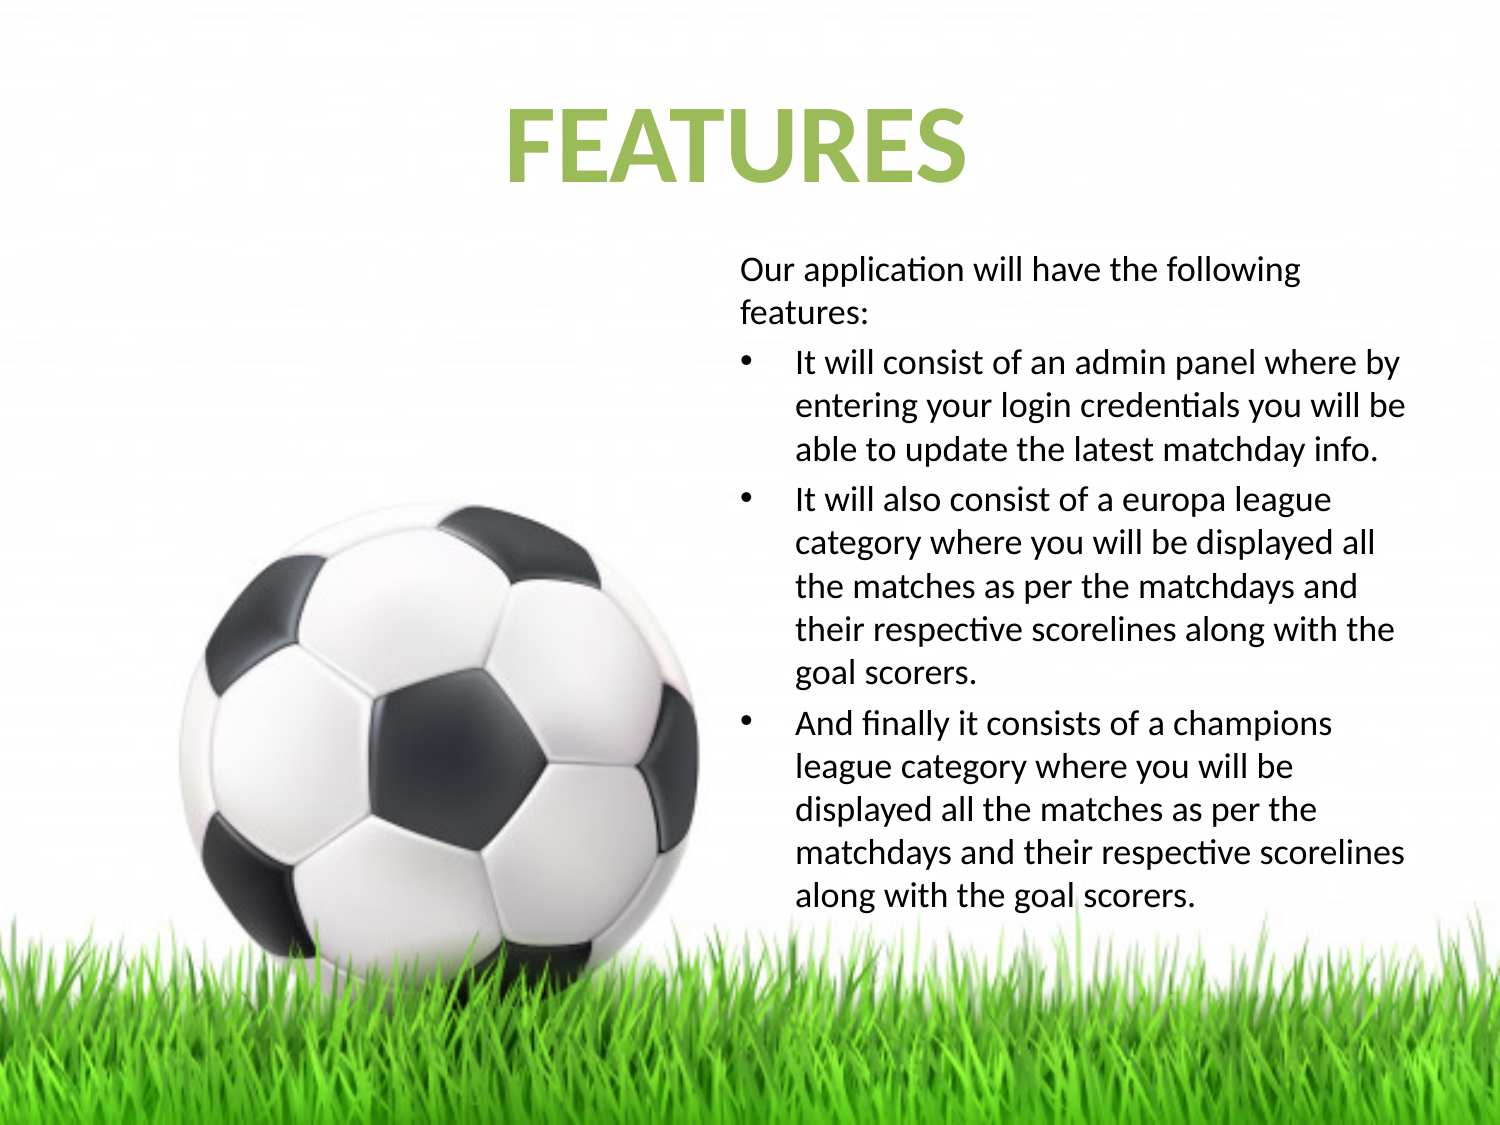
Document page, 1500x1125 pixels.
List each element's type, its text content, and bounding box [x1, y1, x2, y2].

text_box FEATURES [489, 62, 985, 213]
picture [0, 0, 1500, 1125]
list Our application will have the following features: It will consist of an admin panel where by entering your login credentials you will be able to update the latest matchday info. It will also consist of a europa league category where you will be displayed all the matches as per the matchdays and their respective scorelines along with the goal scorers. And finally it consists of a champions league category where you will be displayed all the matches as per the matchdays and their respective scorelines along with the goal scorers. [725, 237, 1425, 963]
